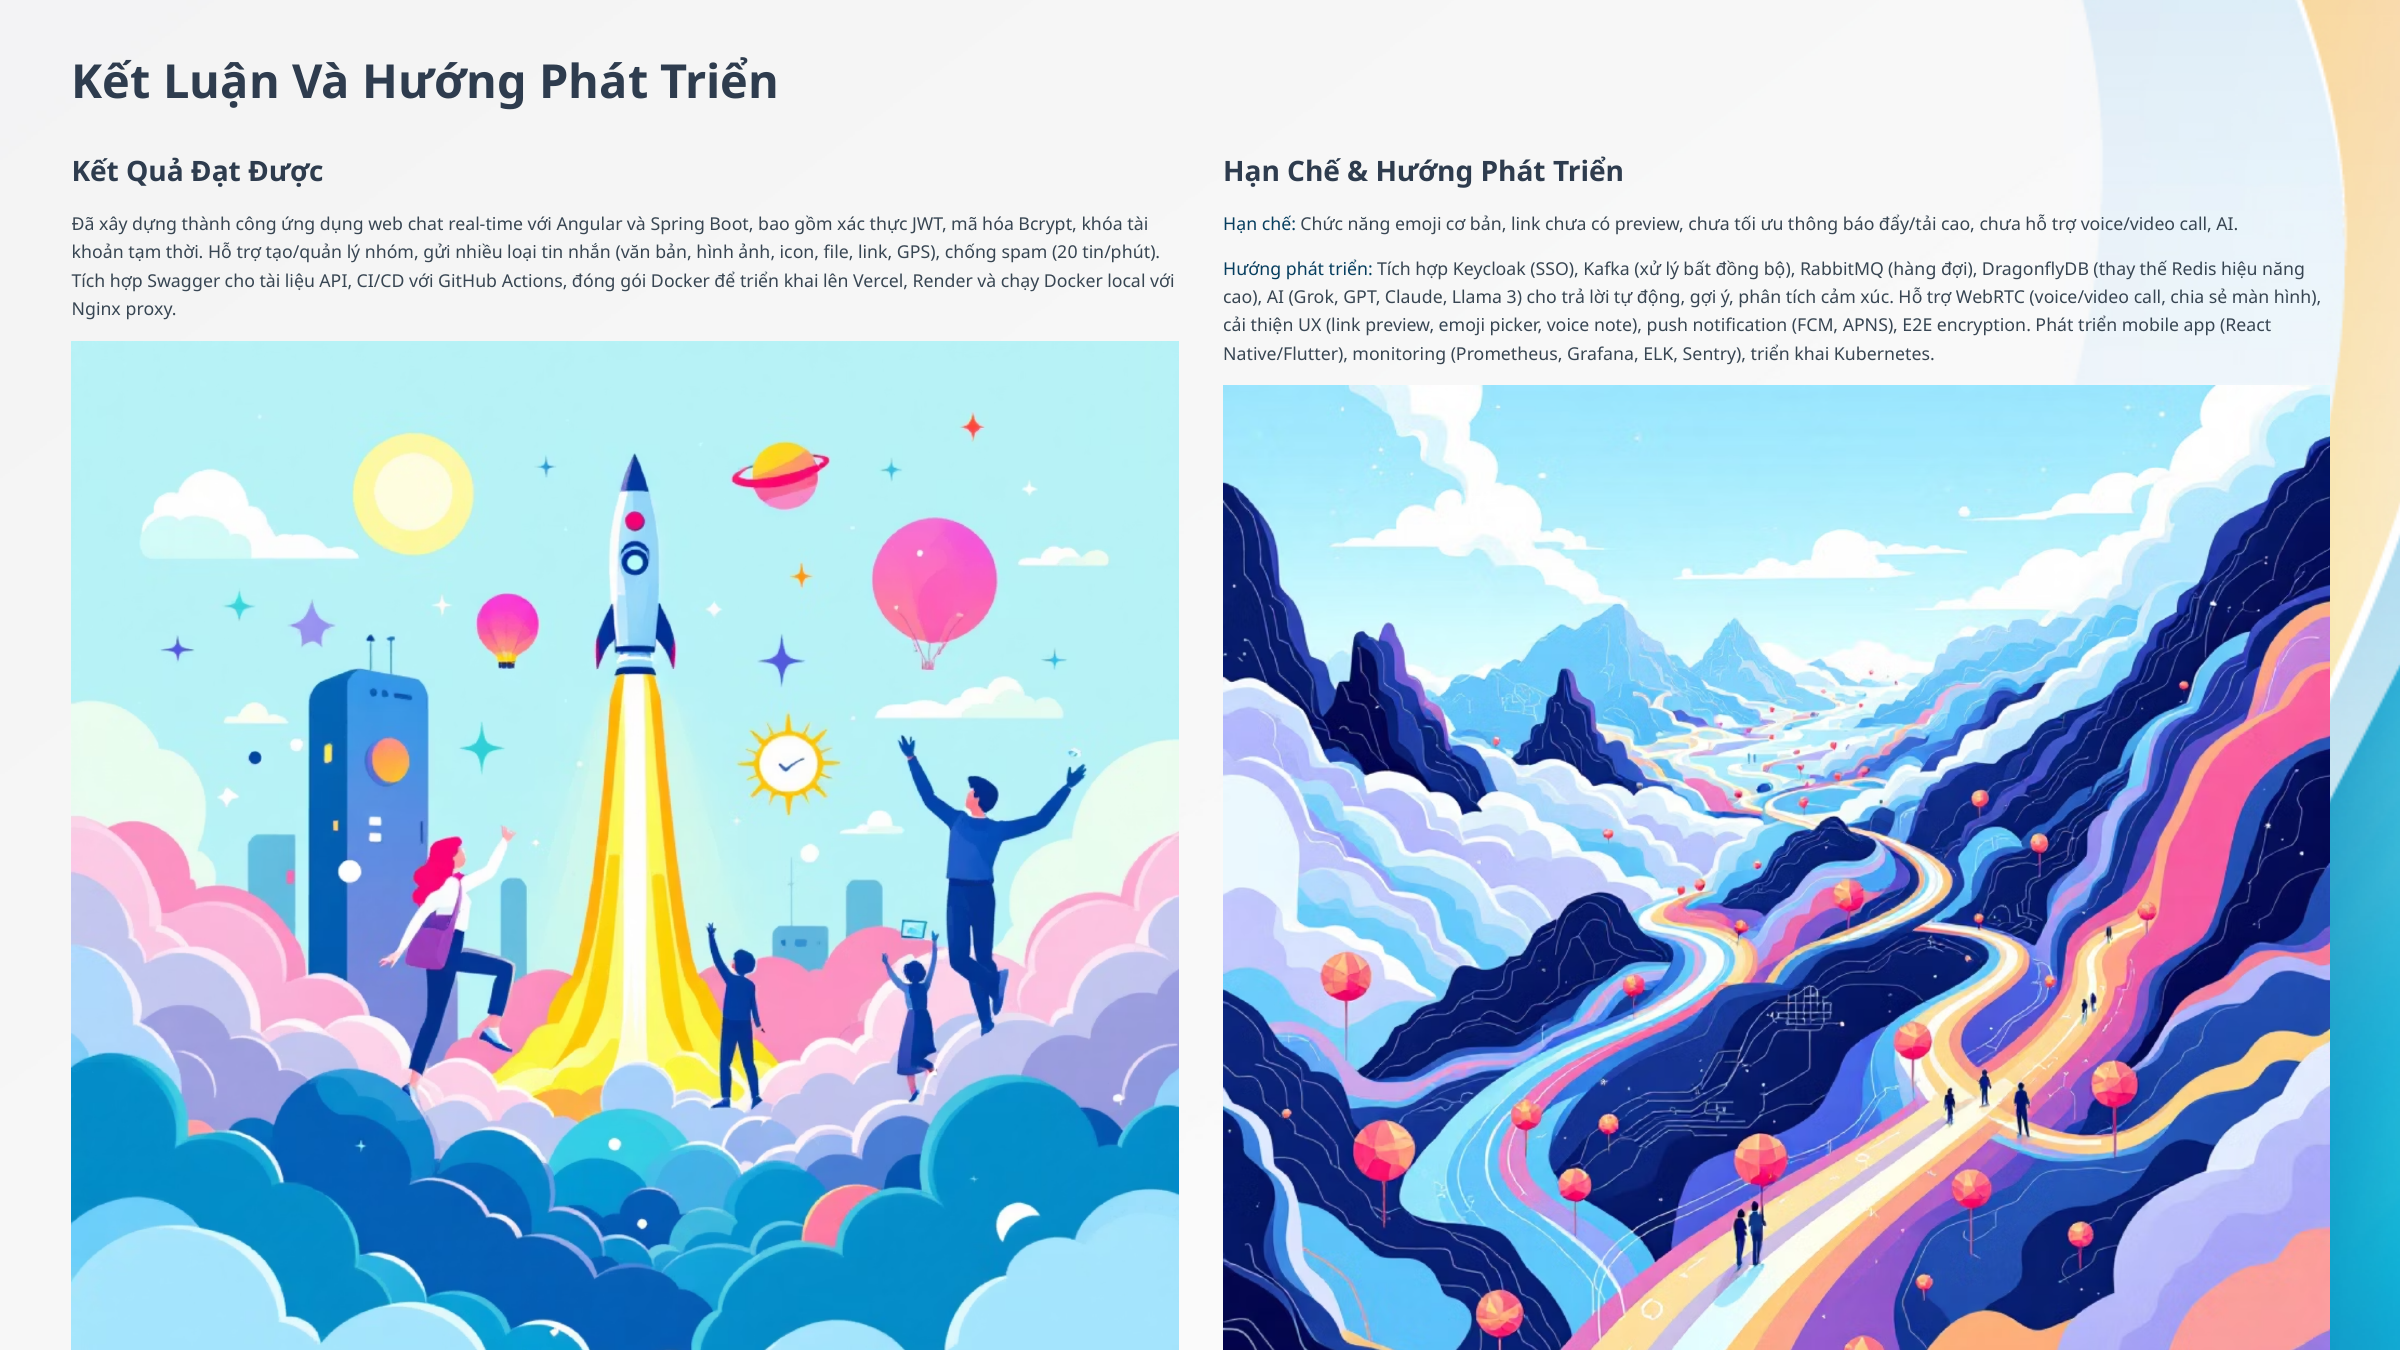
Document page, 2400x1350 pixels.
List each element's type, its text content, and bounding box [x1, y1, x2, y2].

picture [0, 0, 2400, 1350]
text_box Hướng phát triển: Tích hợp Keycloak (SSO), Kafka (xử lý bất đồng bộ), RabbitMQ (hàng đợi), DragonflyDB (thay thế Redis hiệu năng cao), AI (Grok, GPT, Claude, Llama 3) cho trả lời tự động, gợi ý, phân tích cảm xúc. Hỗ trợ WebRTC (voice/video call, chia sẻ màn hình), cải thiện UX (link preview, emoji picker, voice note), push notification (FCM, APNS), E2E encryption. Phát triển mobile app (React Native/Flutter), monitoring (Prometheus, Grafana, ELK, Sentry), triển khai Kubernetes. [1223, 251, 2330, 366]
picture [765, 1320, 904, 1350]
picture [995, 1202, 1040, 1242]
text_box Đã xây dựng thành công ứng dụng web chat real-time với Angular và Spring Boot, bao gồm xác thực JWT, mã hóa Bcrypt, khóa tài khoản tạm thời. Hỗ trợ tạo/quản lý nhóm, gửi nhiều loại tin nhắn (văn bản, hình ảnh, icon, file, link, GPS), chống spam (20 tin/phút). Tích hợp Swagger cho tài liệu API, CI/CD với GitHub Actions, đóng gói Docker để triển khai lên Vercel, Render và chạy Docker local với Nginx proxy. [71, 206, 1179, 321]
text_box Hạn Chế & Hướng Phát Triển [1223, 153, 1570, 189]
text_box Hạn chế: Chức năng emoji cơ bản, link chưa có preview, chưa tối ưu thông báo đẩy/tải cao, chưa hỗ trợ voice/video call, AI. [1223, 206, 2330, 235]
text_box Kết Quả Đạt Được [71, 153, 355, 189]
text_box Kết Luận Và Hướng Phát Triển [71, 49, 681, 109]
